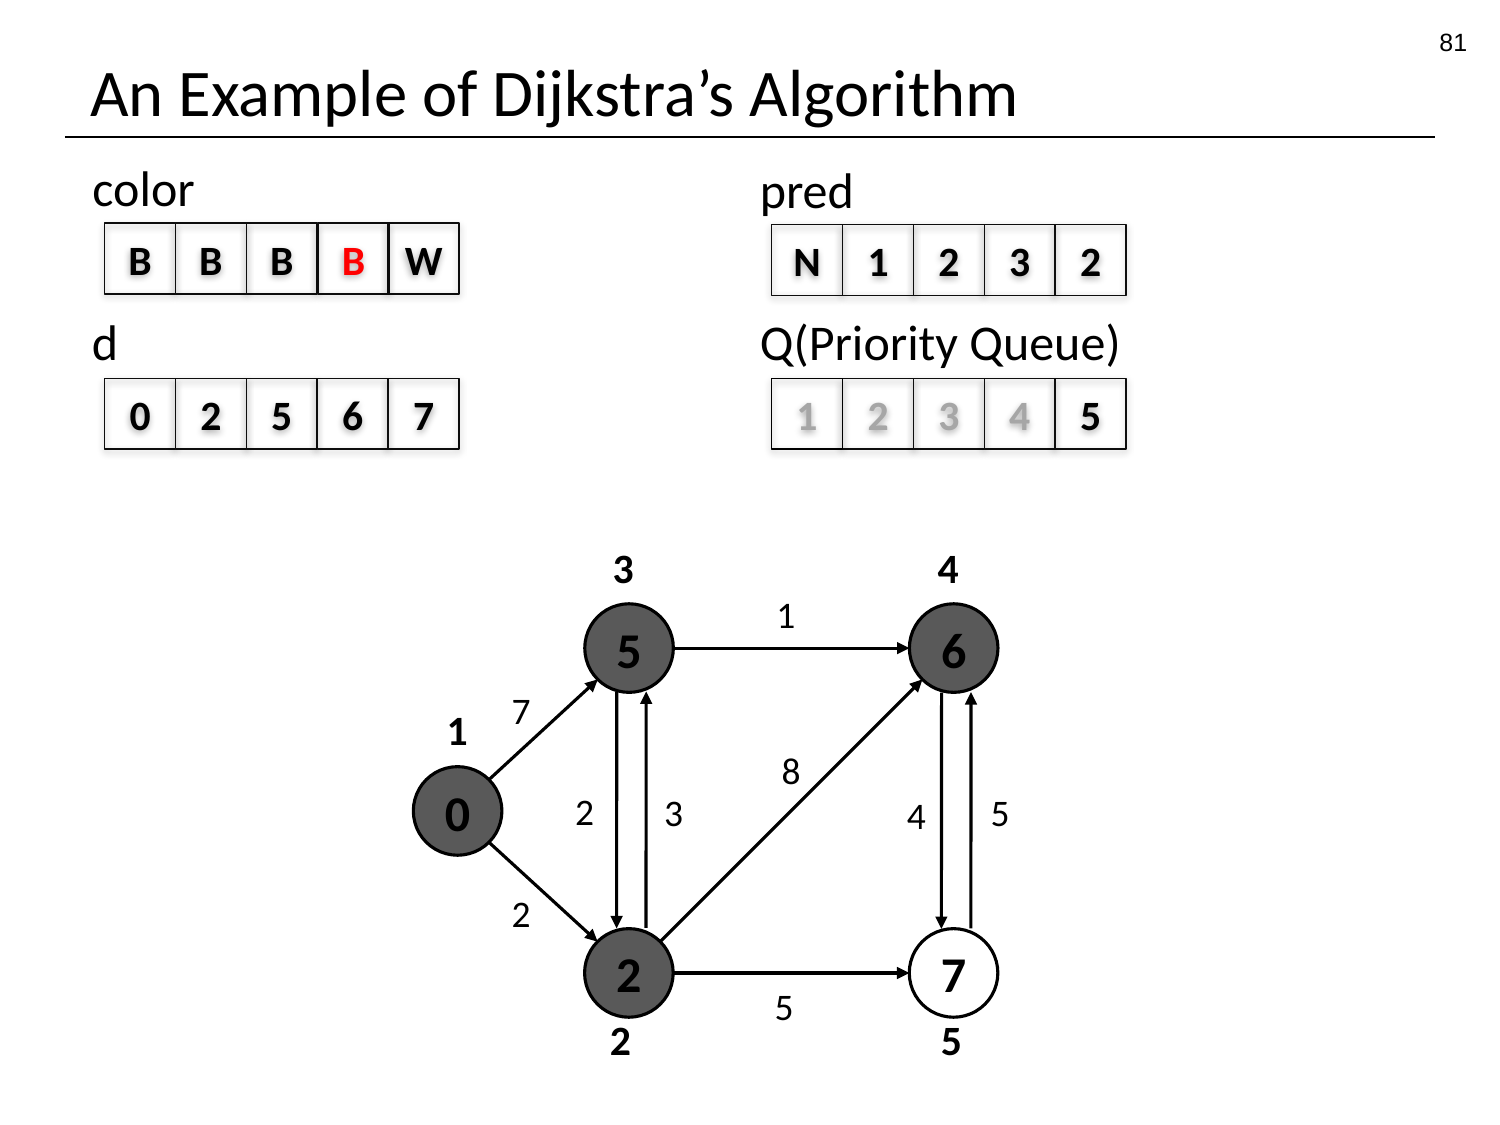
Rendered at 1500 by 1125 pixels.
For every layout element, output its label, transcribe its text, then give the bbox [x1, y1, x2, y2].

text_box 5 [1054, 378, 1127, 450]
text_box d [77, 302, 134, 378]
text_box 2 [175, 378, 244, 450]
text_box 5 [584, 603, 674, 693]
text_box 5 [926, 1006, 978, 1072]
text_box W [390, 222, 460, 295]
text_box 0 [104, 378, 173, 450]
title An Example of Dijkstra’s Algorithm [75, 20, 1425, 138]
text_box 4 [984, 378, 1052, 450]
slide_number 81 [1131, 18, 1483, 62]
text_box B [104, 224, 172, 295]
text_box 5 [246, 378, 314, 450]
text_box 5 [976, 781, 1025, 842]
text_box 2 [844, 378, 911, 450]
text_box 1 [842, 224, 911, 296]
text_box 7 [909, 928, 998, 1010]
text_box 3 [913, 378, 982, 450]
text_box 4 [922, 534, 974, 599]
text_box B [175, 222, 245, 295]
text_box 1 [771, 378, 843, 450]
text_box 2 [913, 224, 982, 296]
text_box 4 [927, 784, 937, 845]
text_box 5 [759, 981, 809, 1036]
text_box 7 [387, 378, 460, 450]
text_box 0 [413, 766, 502, 856]
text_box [488, 679, 598, 780]
text_box color [77, 148, 210, 224]
text_box N [771, 226, 838, 296]
text_box 1 [761, 584, 811, 644]
text_box 1 [431, 696, 483, 762]
text_box 3 [984, 224, 1052, 296]
text_box 2 [595, 1006, 647, 1072]
text_box B [246, 222, 316, 295]
text_box 6 [909, 603, 998, 693]
text_box 2 [560, 780, 609, 840]
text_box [659, 679, 923, 942]
text_box 3 [597, 534, 649, 599]
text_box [488, 842, 598, 942]
text_box 6 [317, 378, 385, 450]
text_box 2 [584, 928, 674, 1014]
text_box Q(Priority Queue) [745, 302, 1137, 378]
text_box B [317, 222, 390, 295]
text_box 2 [1054, 224, 1127, 296]
text_box pred [744, 150, 869, 226]
